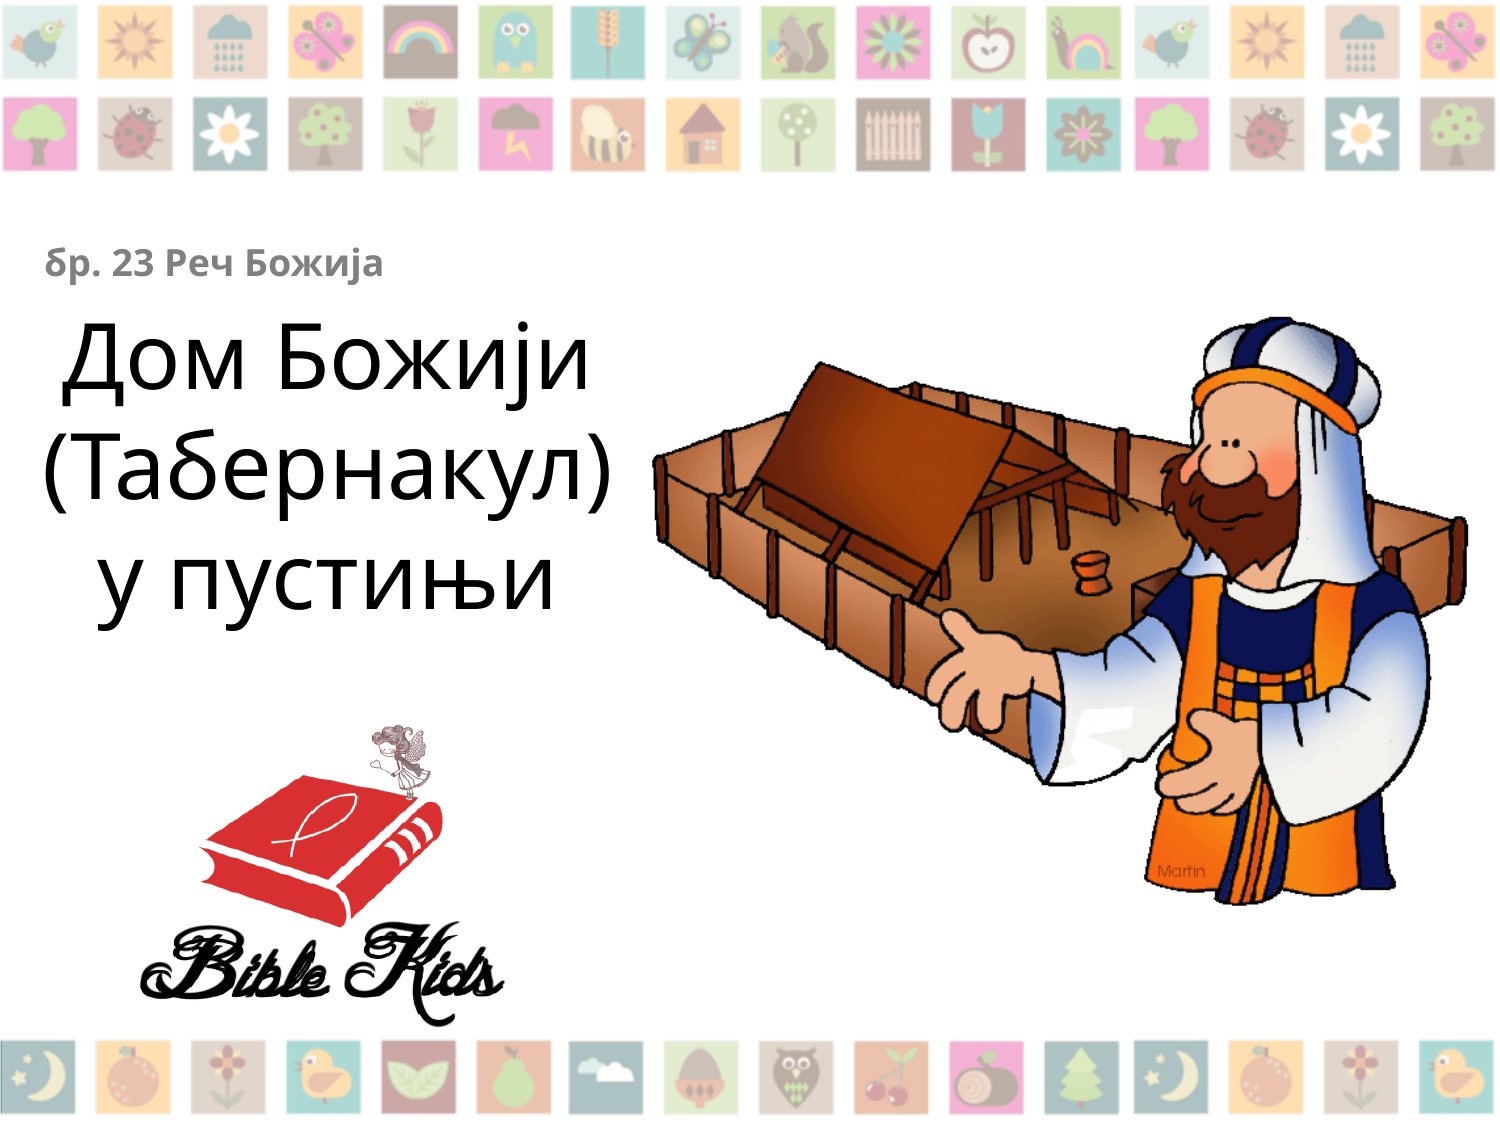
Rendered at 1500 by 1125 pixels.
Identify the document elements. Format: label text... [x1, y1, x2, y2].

text_box бр. 23 Реч Божија [29, 231, 514, 290]
picture [634, 300, 1484, 923]
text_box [0, 3, 1500, 181]
picture [115, 692, 542, 1056]
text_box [0, 1028, 1500, 1118]
text_box Дом Божији (Табернакул) у пустињи [5, 290, 651, 636]
